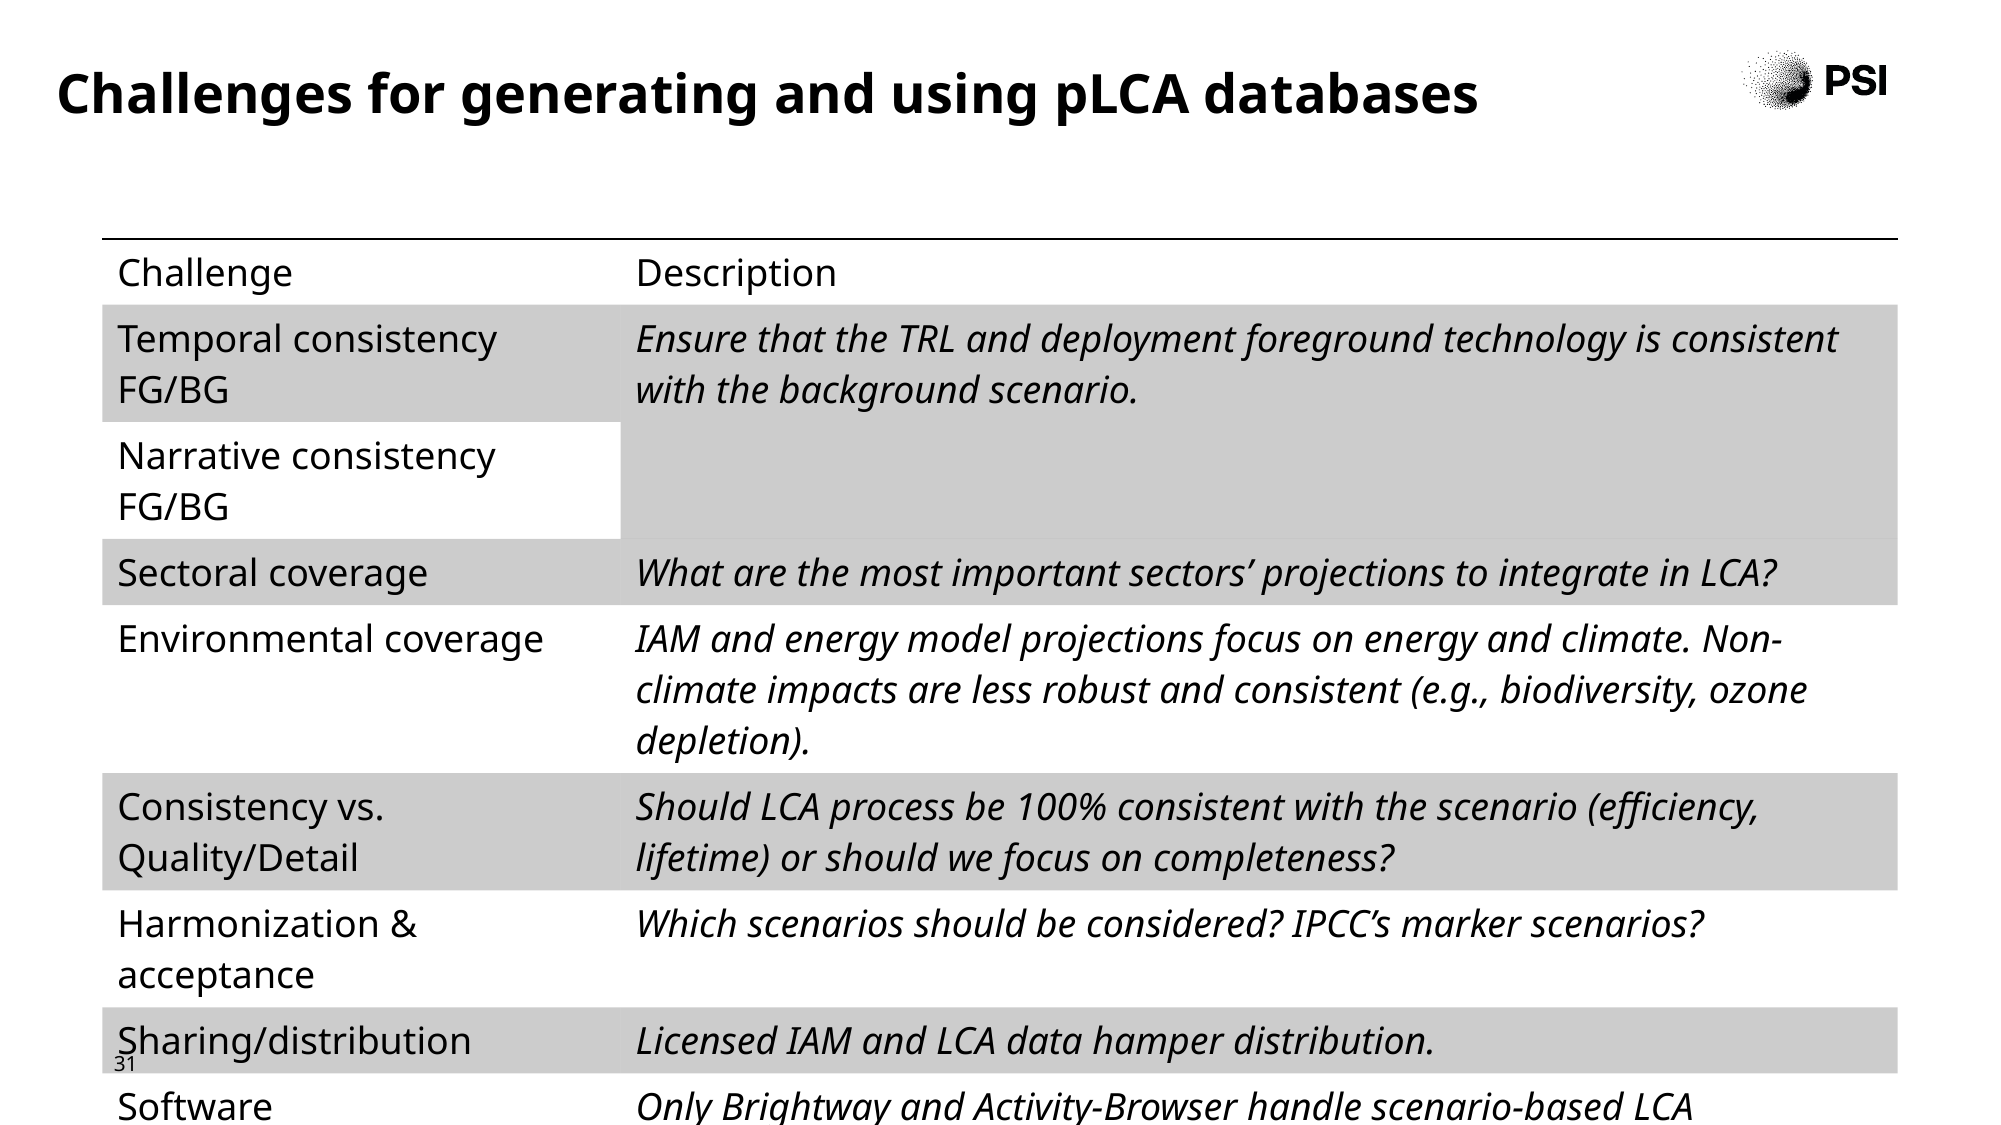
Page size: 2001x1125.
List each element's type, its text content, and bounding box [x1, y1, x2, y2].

table_cell Licensed IAM and LCA data hamper distribution. [621, 1007, 1898, 1073]
table_cell Consistency vs. Quality/Detail [102, 773, 621, 890]
table_cell Only Brightway and Activity-Browser handle scenario-based LCA databases. [621, 1073, 1898, 1125]
table_cell IAM and energy model projections focus on energy and climate. Non-climate impacts are less robust and consistent (e.g., biodiversity, ozone depletion). [621, 605, 1898, 773]
table_cell Temporal consistency FG/BG [102, 305, 621, 422]
table_header Challenge [102, 240, 621, 305]
table_cell Should LCA process be 100% consistent with the scenario (efficiency, lifetime) or should we focus on completeness? [621, 773, 1898, 890]
table_cell Environmental coverage [102, 605, 621, 773]
table_cell Sharing/distribution [102, 1007, 621, 1073]
table_cell Harmonization & acceptance [102, 890, 621, 1007]
table_cell What are the most important sectors’ projections to integrate in LCA? [621, 539, 1898, 605]
table_cell Sectoral coverage [102, 539, 621, 605]
table_cell Ensure that the TRL and deployment foreground technology is consistent with the background scenario. [621, 305, 1898, 539]
table_cell Which scenarios should be considered? IPCC’s marker scenarios? [621, 890, 1898, 1007]
table_cell Software [102, 1073, 621, 1125]
table_header Description [621, 240, 1898, 305]
table_cell Narrative consistency FG/BG [102, 422, 621, 539]
title Challenges for generating and using pLCA databases [56, 59, 1945, 140]
